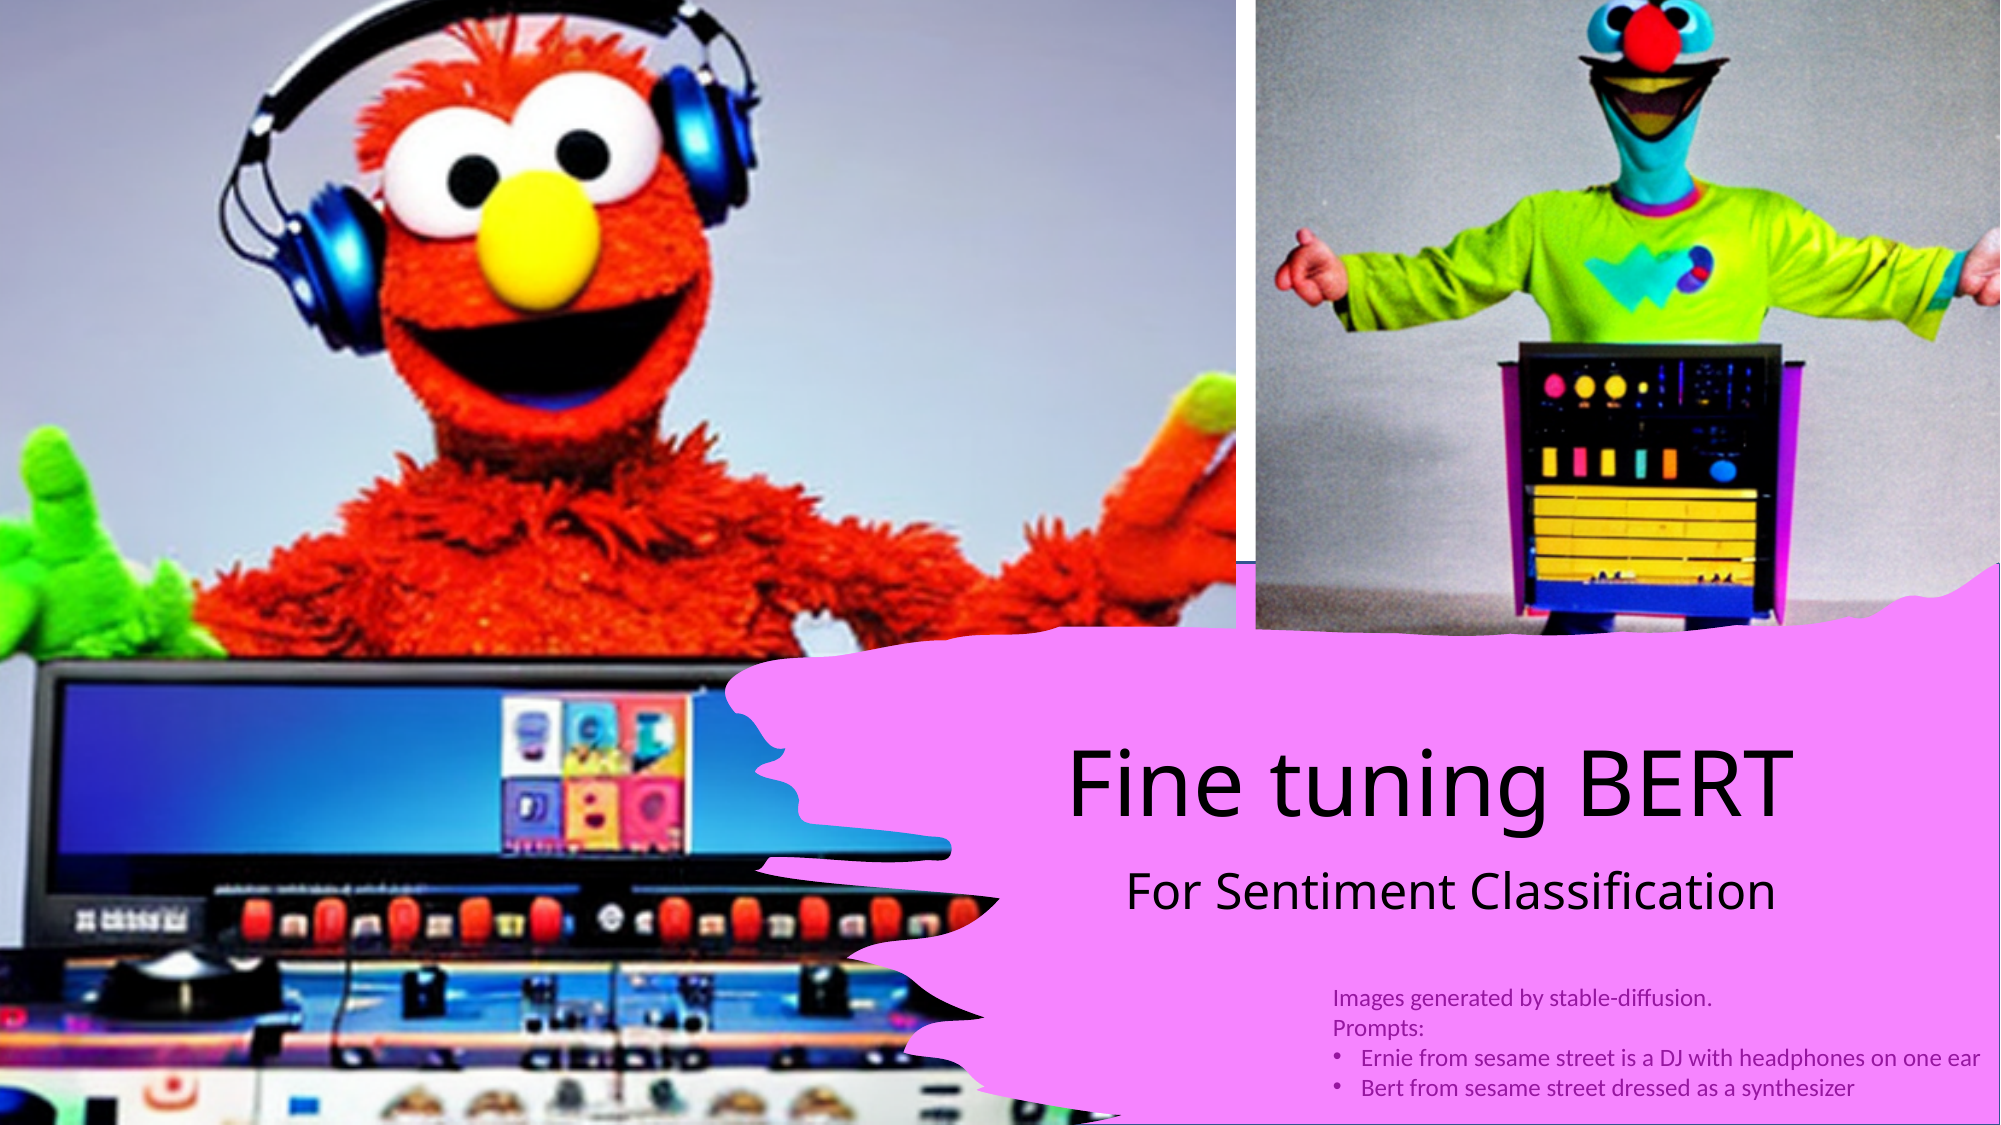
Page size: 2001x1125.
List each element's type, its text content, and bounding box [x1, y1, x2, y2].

title Fine tuning BERT [1236, 666, 1936, 844]
text_box [1236, 561, 2000, 1125]
picture [1255, 0, 2000, 636]
subtitle For Sentiment Classification [1236, 859, 1996, 966]
text_box Images generated by stable-diffusion. Prompts: Ernie from sesame street is a DJ with headphones on one ear Bert from sesame street dressed as a synthesizer [1318, 973, 1998, 1109]
picture [0, 0, 1236, 1125]
text_box [1236, 0, 1255, 561]
